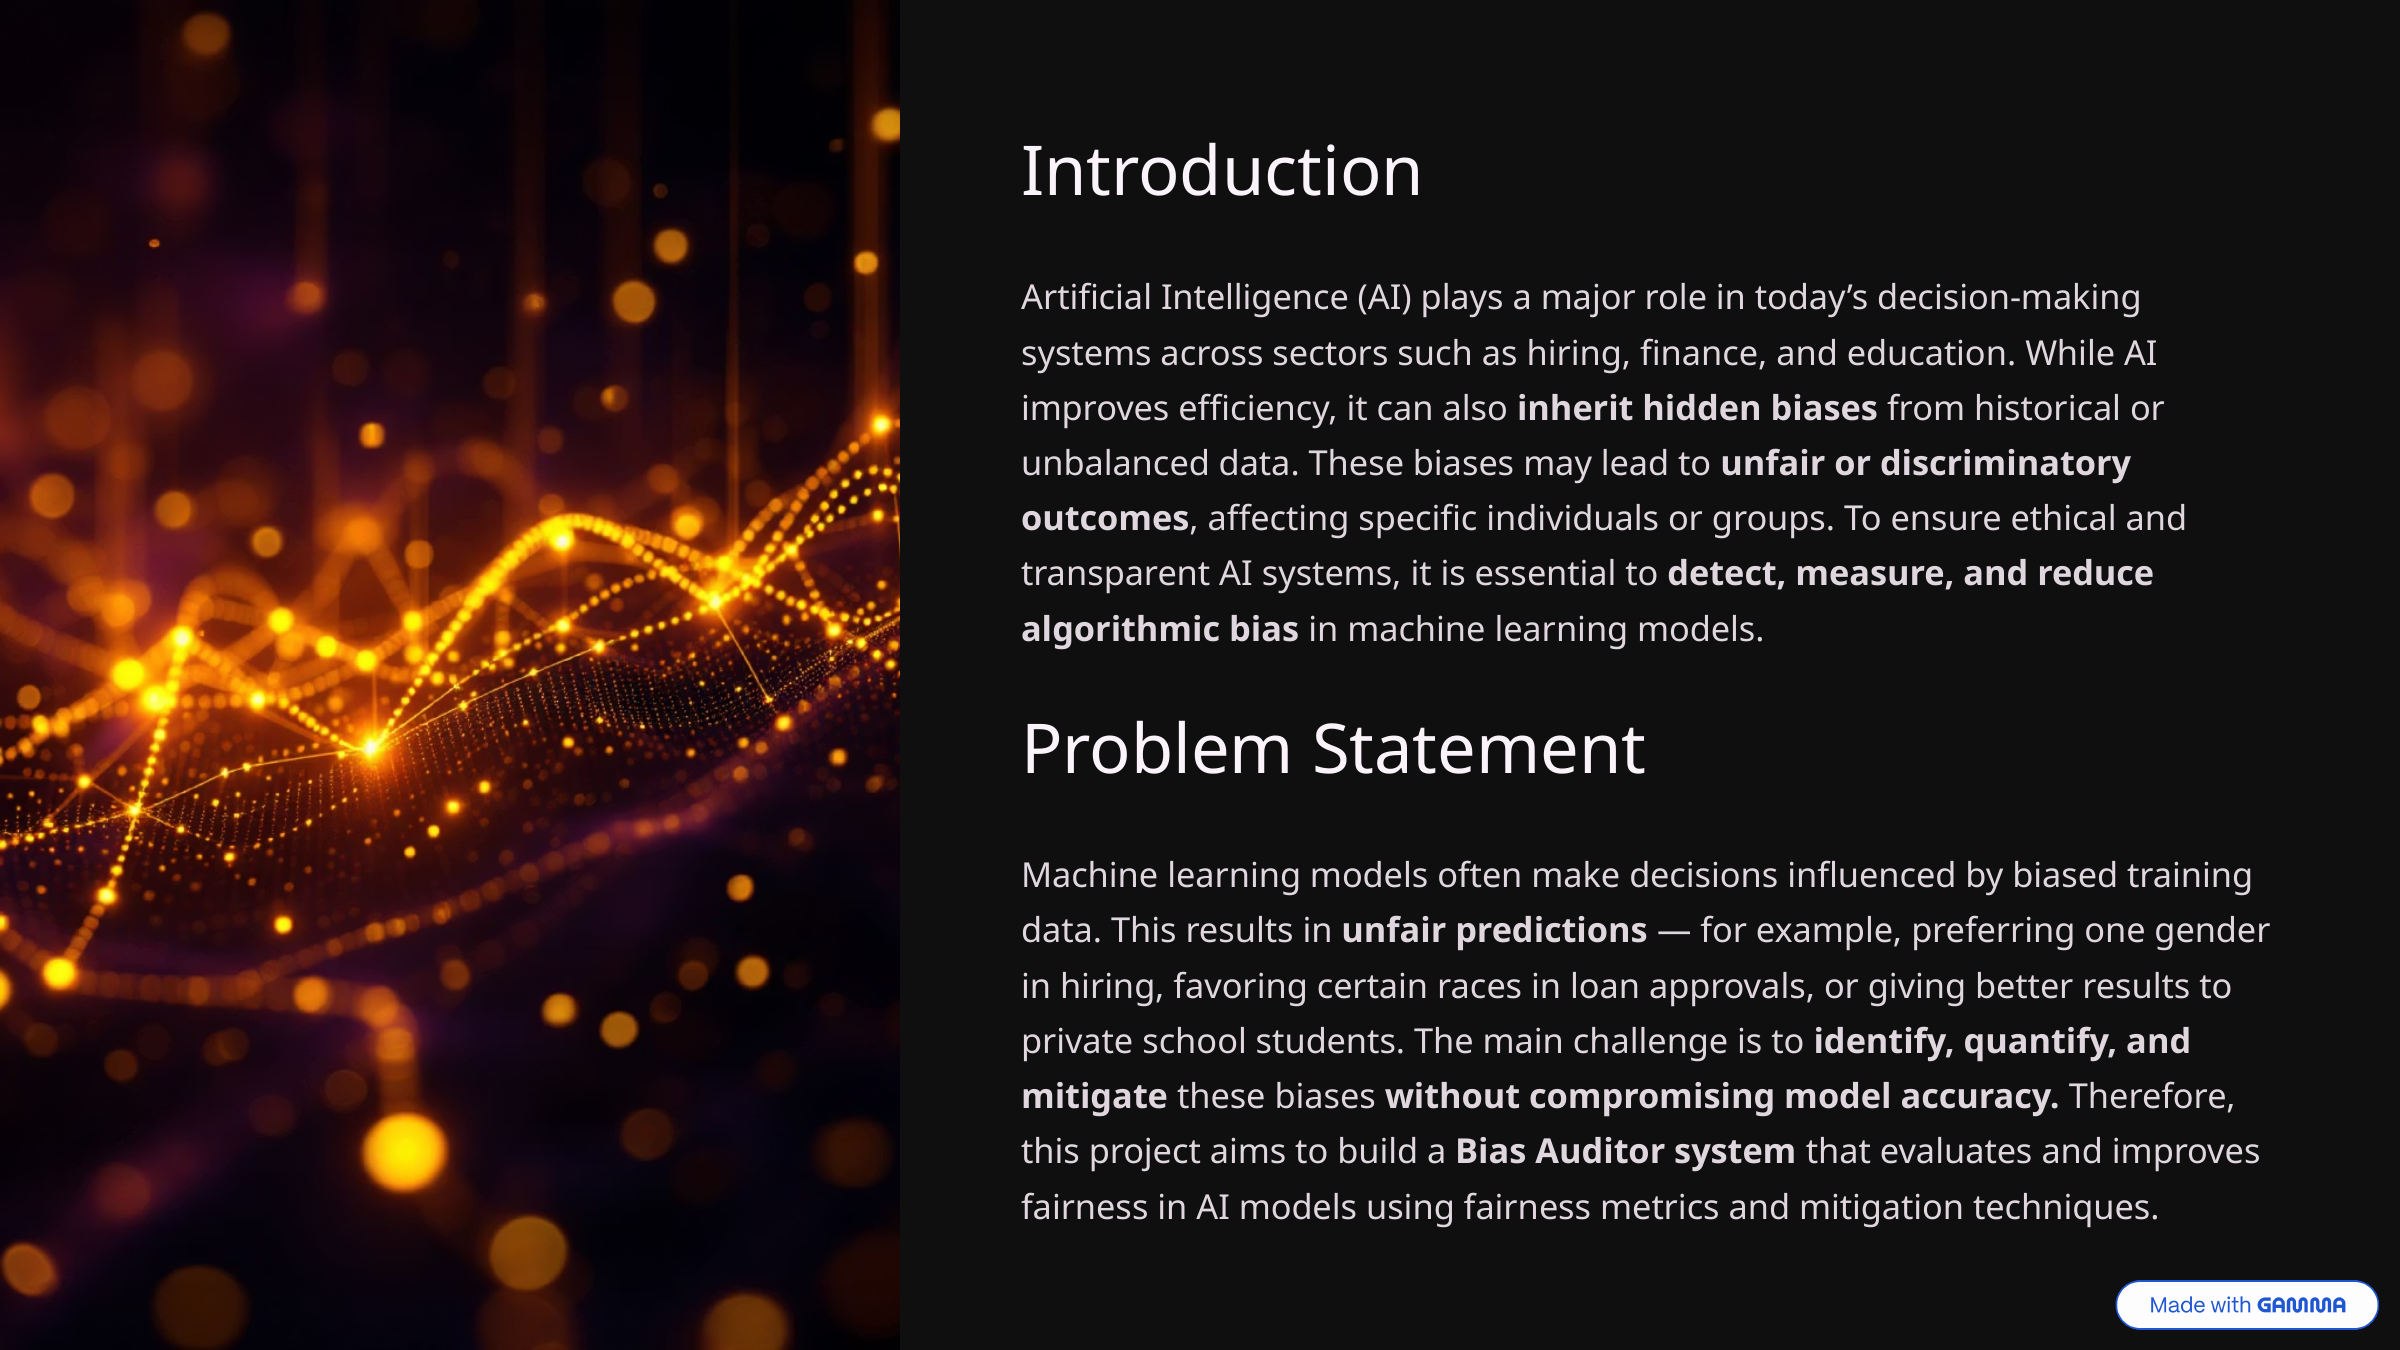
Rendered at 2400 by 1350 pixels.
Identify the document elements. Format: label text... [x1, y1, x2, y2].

text_box Artificial Intelligence (AI) plays a major role in today’s decision-making systems across sectors such as hiring, finance, and education. While AI improves efficiency, it can also inherit hidden biases from historical or unbalanced data. These biases may lead to unfair or discriminatory outcomes, affecting specific individuals or groups. To ensure ethical and transparent AI systems, it is essential to detect, measure, and reduce algorithmic bias in machine learning models. [1021, 261, 2279, 649]
text_box Problem Statement [1021, 700, 1728, 788]
text_box Introduction [1021, 123, 1714, 210]
picture [2106, 1271, 2389, 1339]
picture [0, 0, 900, 1350]
text_box Machine learning models often make decisions influenced by biased training data. This results in unfair predictions — for example, preferring one gender in hiring, favoring certain races in loan approvals, or giving better results to private school students. The main challenge is to identify, quantify, and mitigate these biases without compromising model accuracy. Therefore, this project aims to build a Bias Auditor system that evaluates and improves fairness in AI models using fairness metrics and mitigation techniques. [1021, 839, 2279, 1227]
